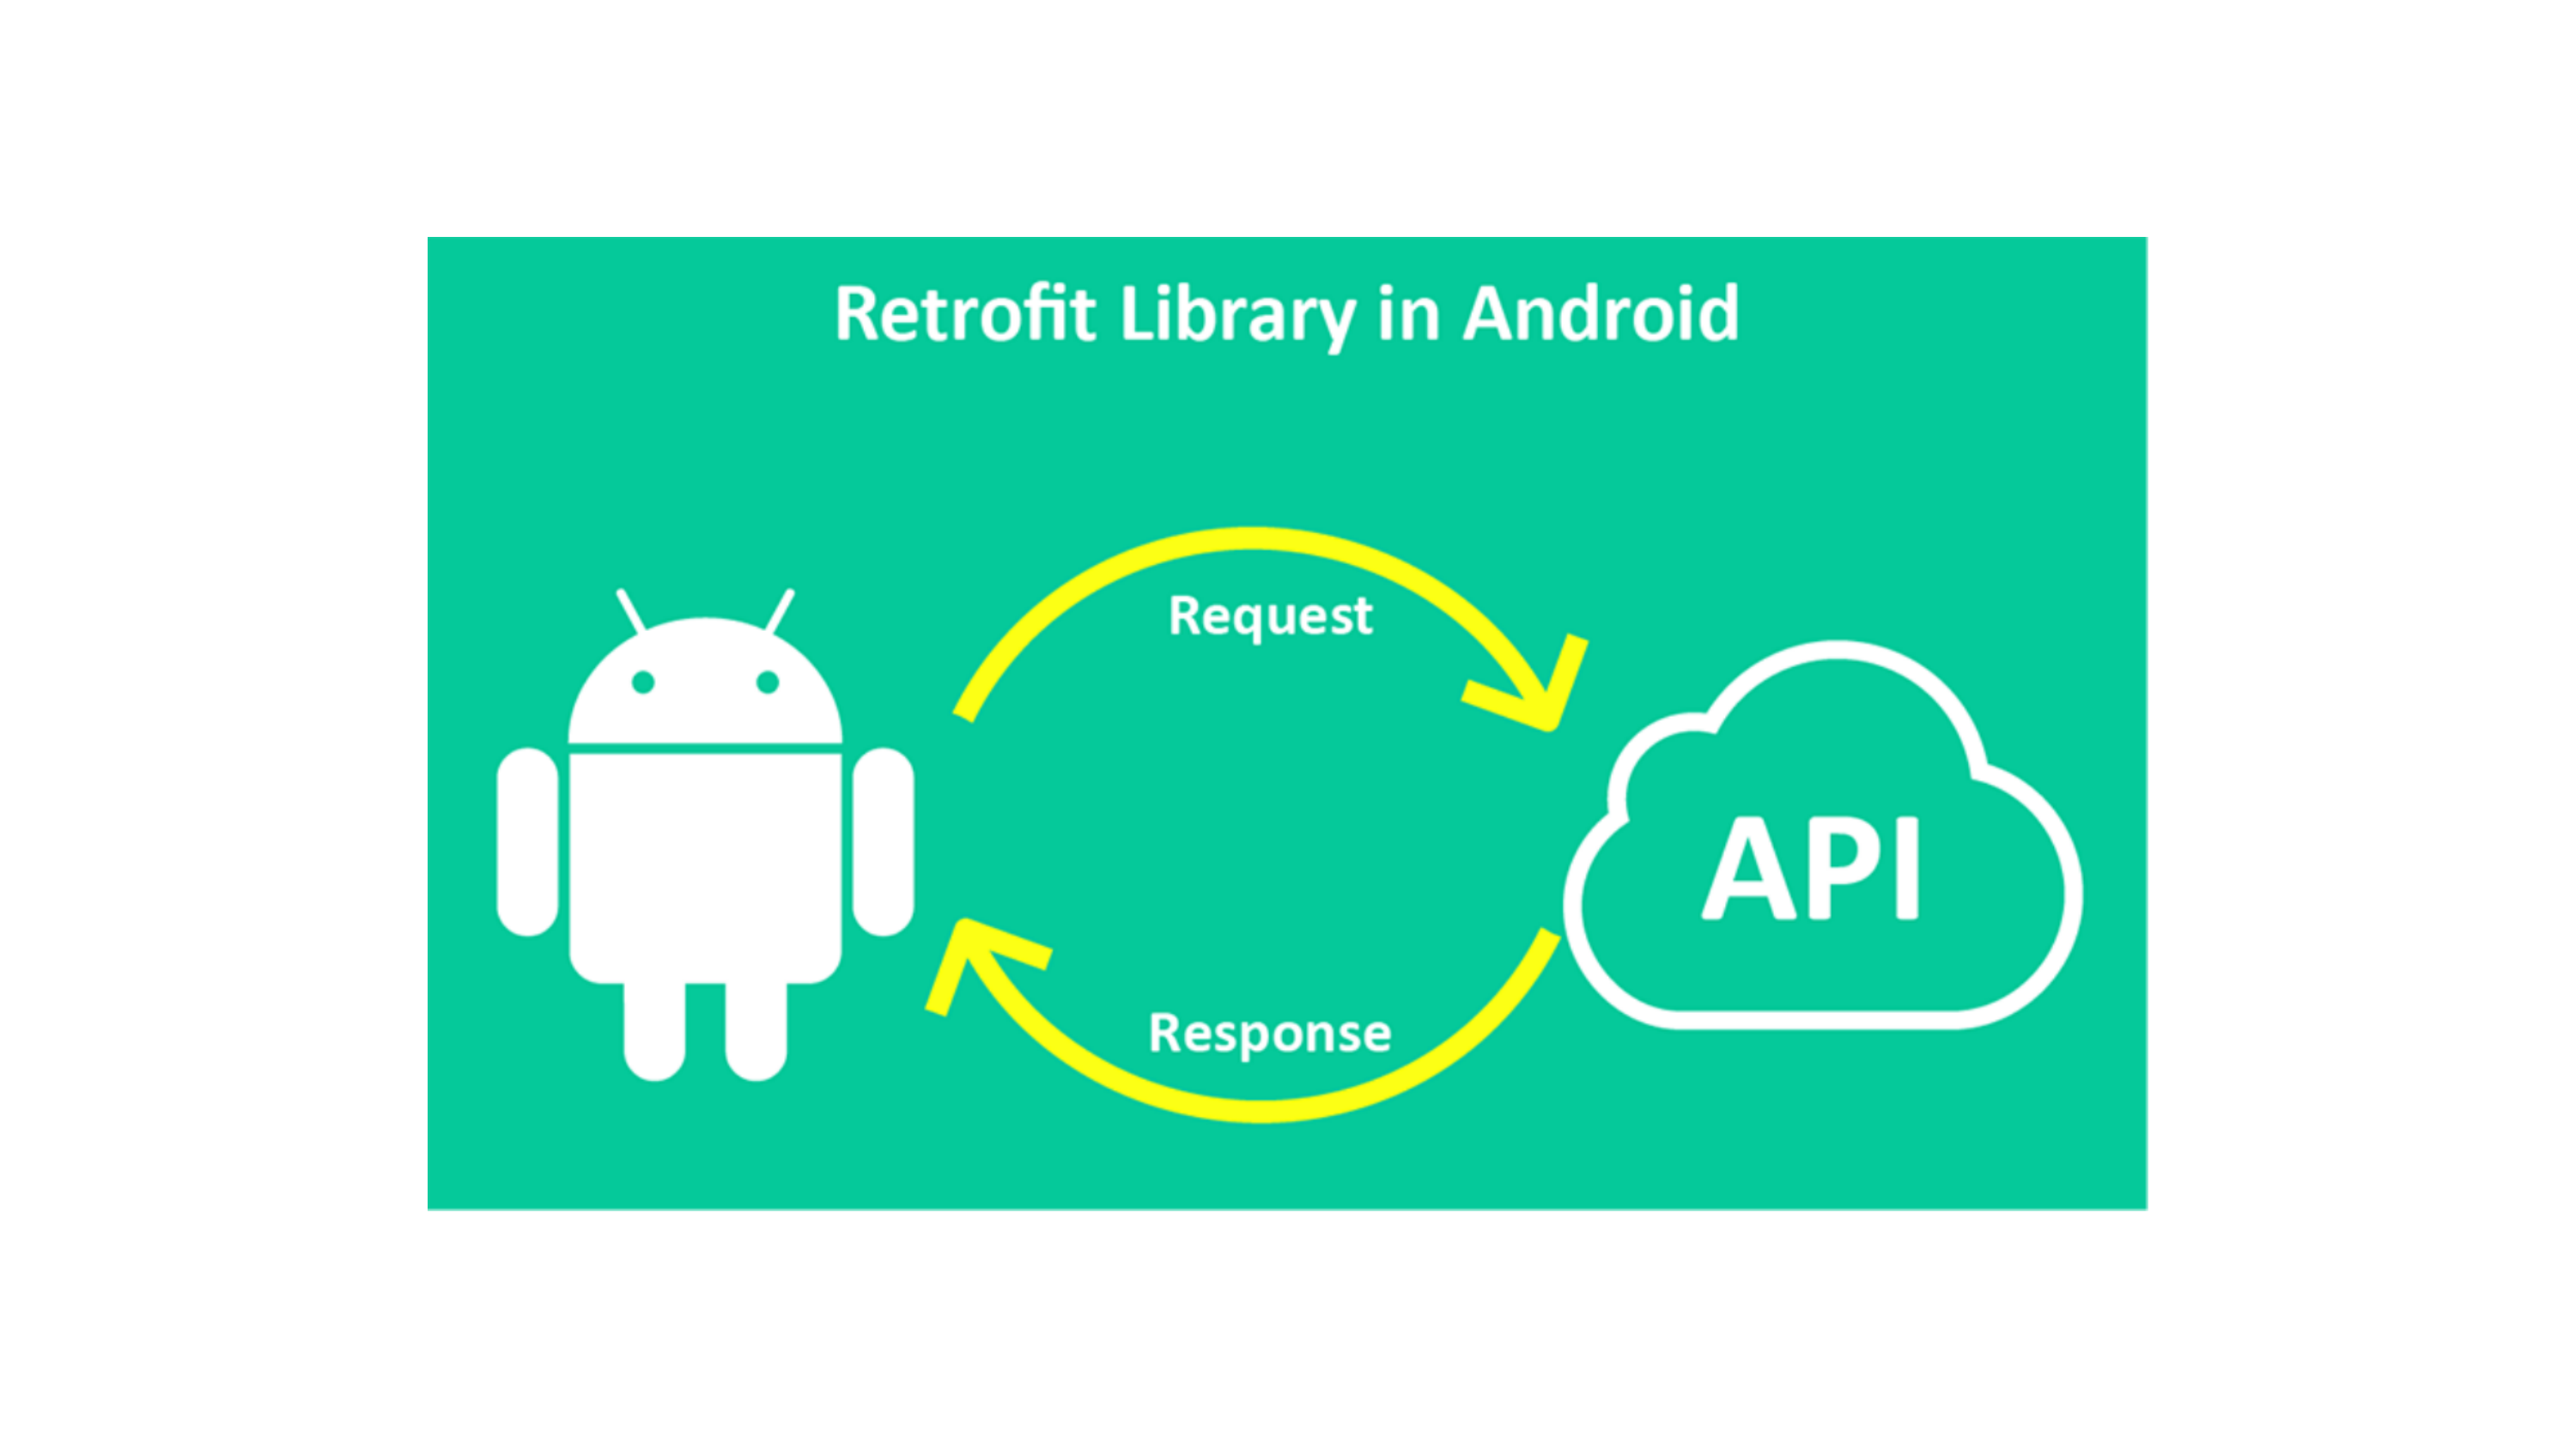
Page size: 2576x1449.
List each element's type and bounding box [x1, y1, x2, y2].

text_box [428, 236, 2148, 1212]
